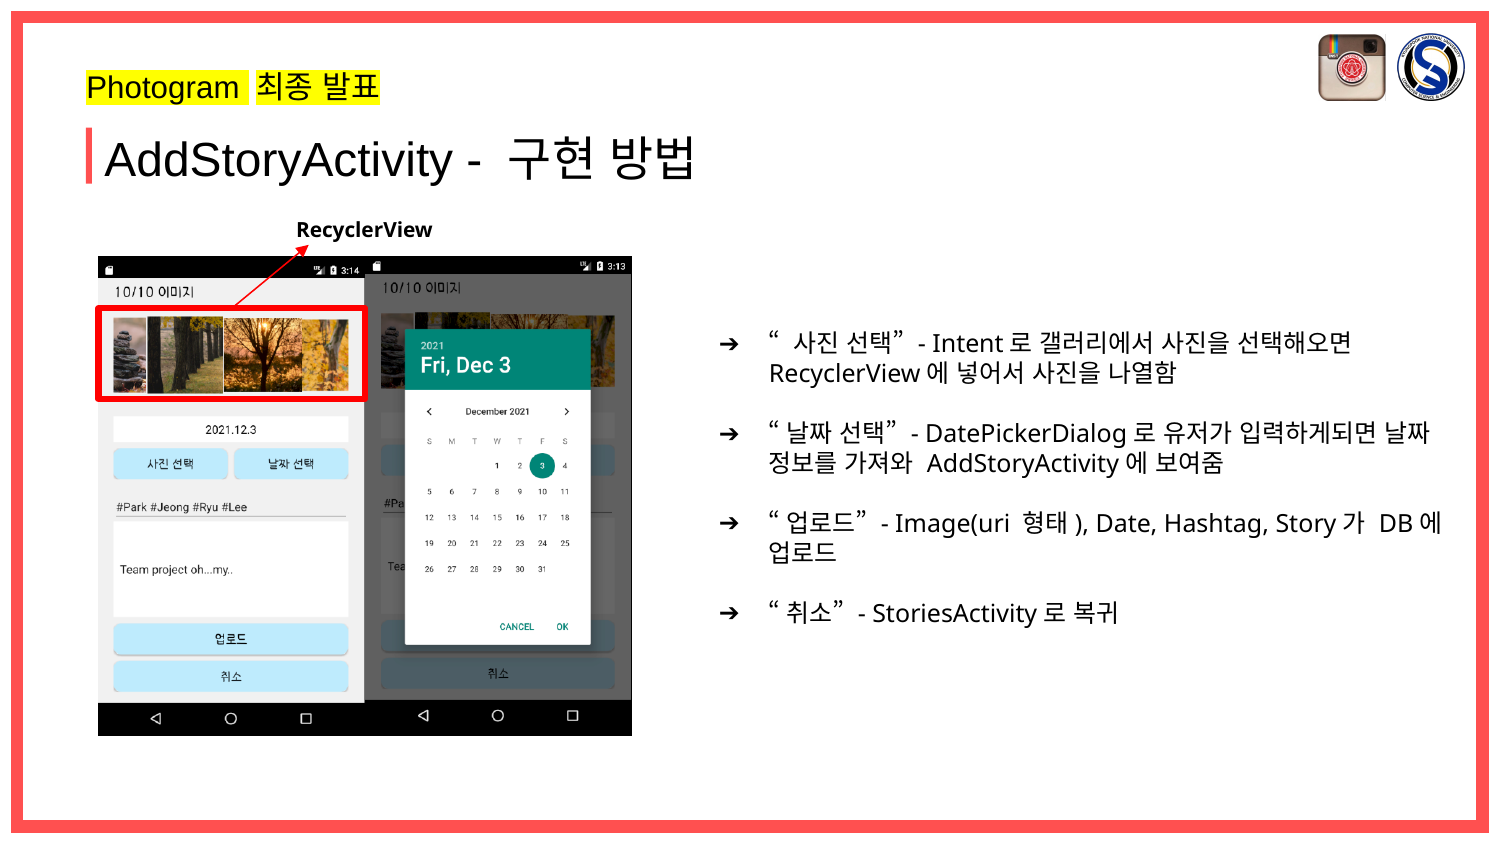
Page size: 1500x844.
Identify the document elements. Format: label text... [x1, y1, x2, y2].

text_box “ 사진 선택” - Intent로 갤러리에서 사진을 선택해오면 RecyclerView에 넣어서 사진을 나열함 “날짜 선택” - DatePickerDialog로 유저가 입력하게되면 날짜 정보를 가져와 AddStoryActivity에 보여줌 “업로드” - Image(uri 형태), Date, Hashtag, Story가 DB에 업로드 “취소” - StoriesActivity로 복귀 [678, 312, 1463, 642]
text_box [231, 244, 309, 309]
picture [1317, 33, 1386, 101]
text_box AddStoryActivity - 구현 방법 [93, 131, 769, 192]
picture [98, 256, 632, 736]
title Photogram 최종 발표 [75, 58, 683, 119]
text_box [85, 127, 92, 184]
text_box RecyclerView [280, 204, 478, 254]
picture [1397, 33, 1465, 101]
